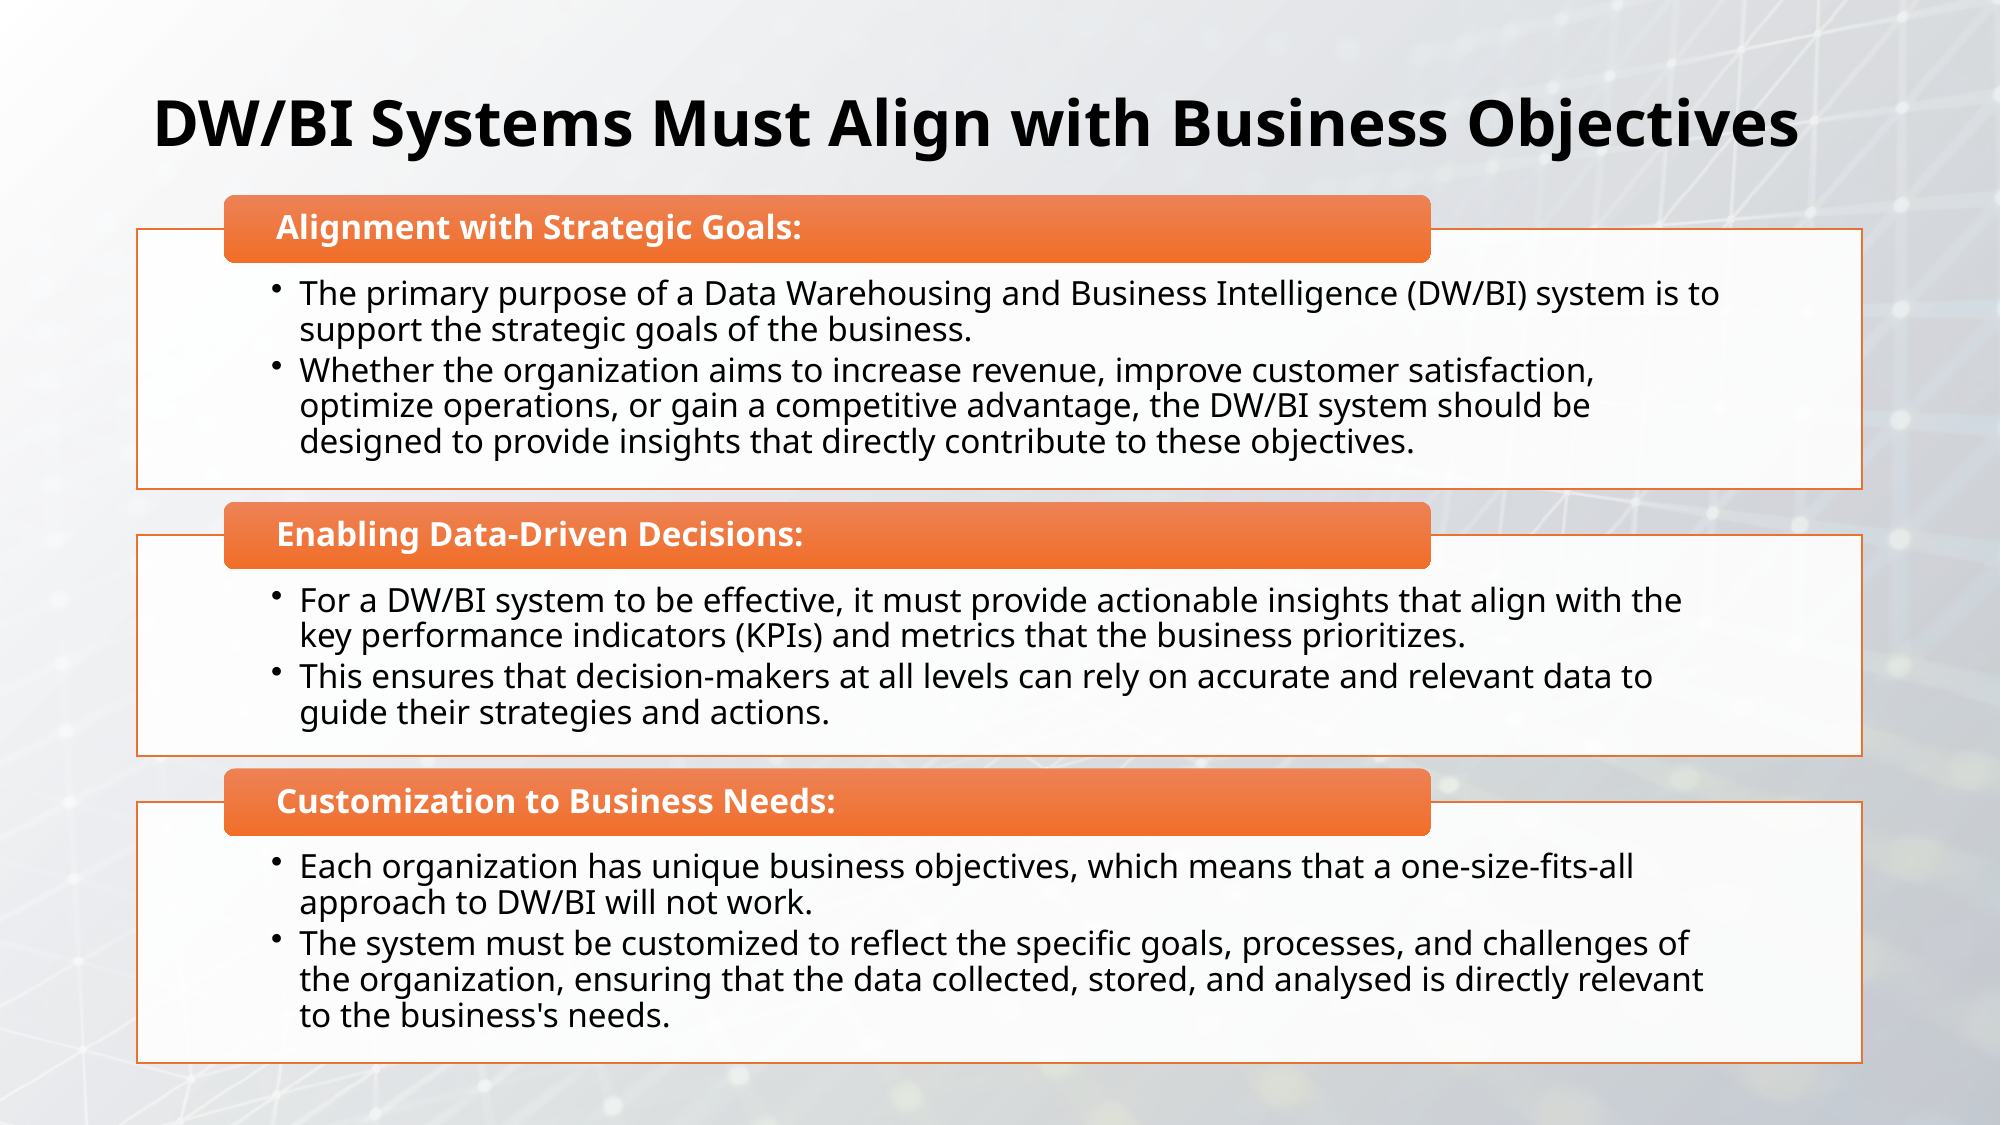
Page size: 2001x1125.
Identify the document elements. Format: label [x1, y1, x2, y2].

picture [0, 0, 2000, 1125]
list [136, 192, 1863, 1066]
